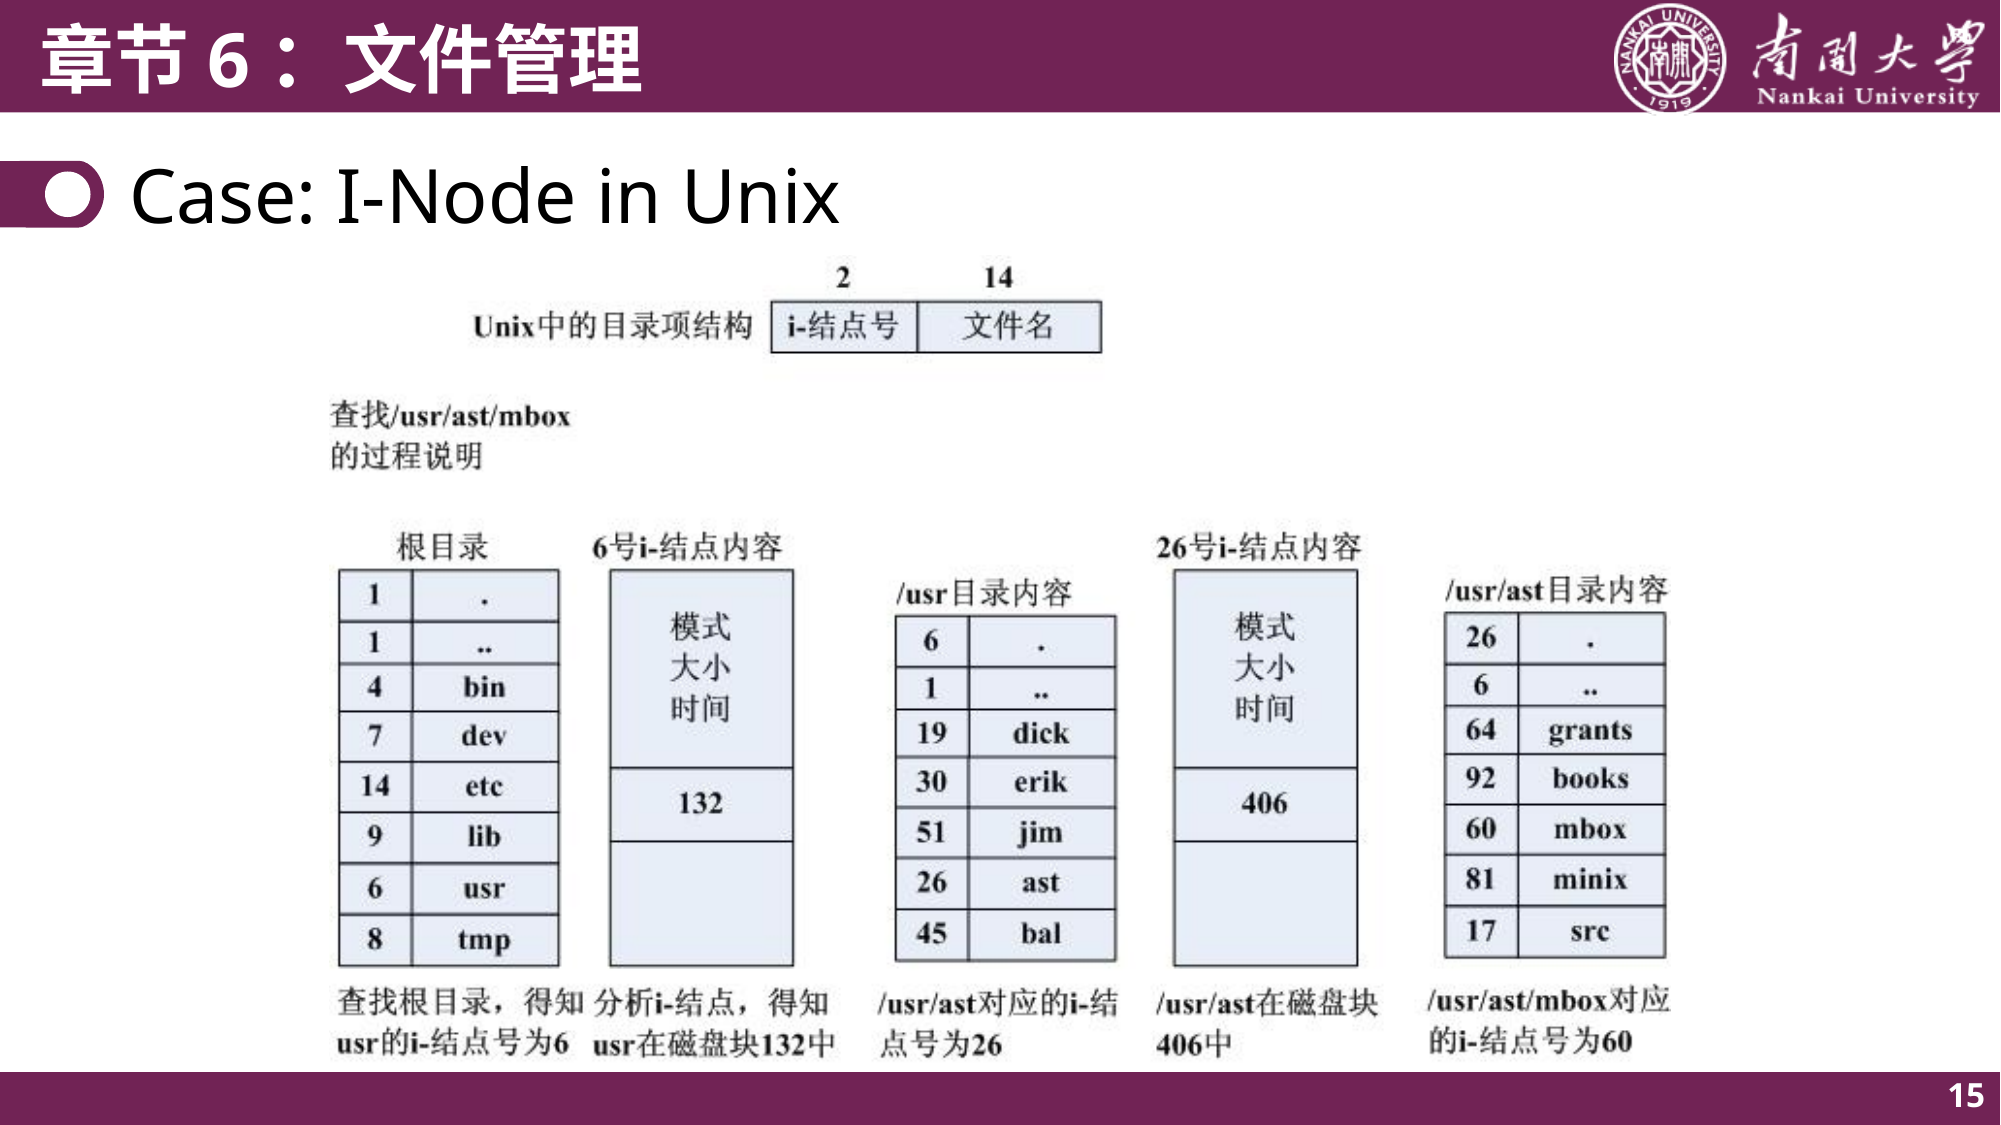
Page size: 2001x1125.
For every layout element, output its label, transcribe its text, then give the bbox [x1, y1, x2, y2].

picture [328, 255, 1672, 1065]
picture [1614, 2, 2001, 120]
slide_number 15 [1550, 1070, 2000, 1124]
title Case: I-Node in Unix [114, 143, 1886, 255]
